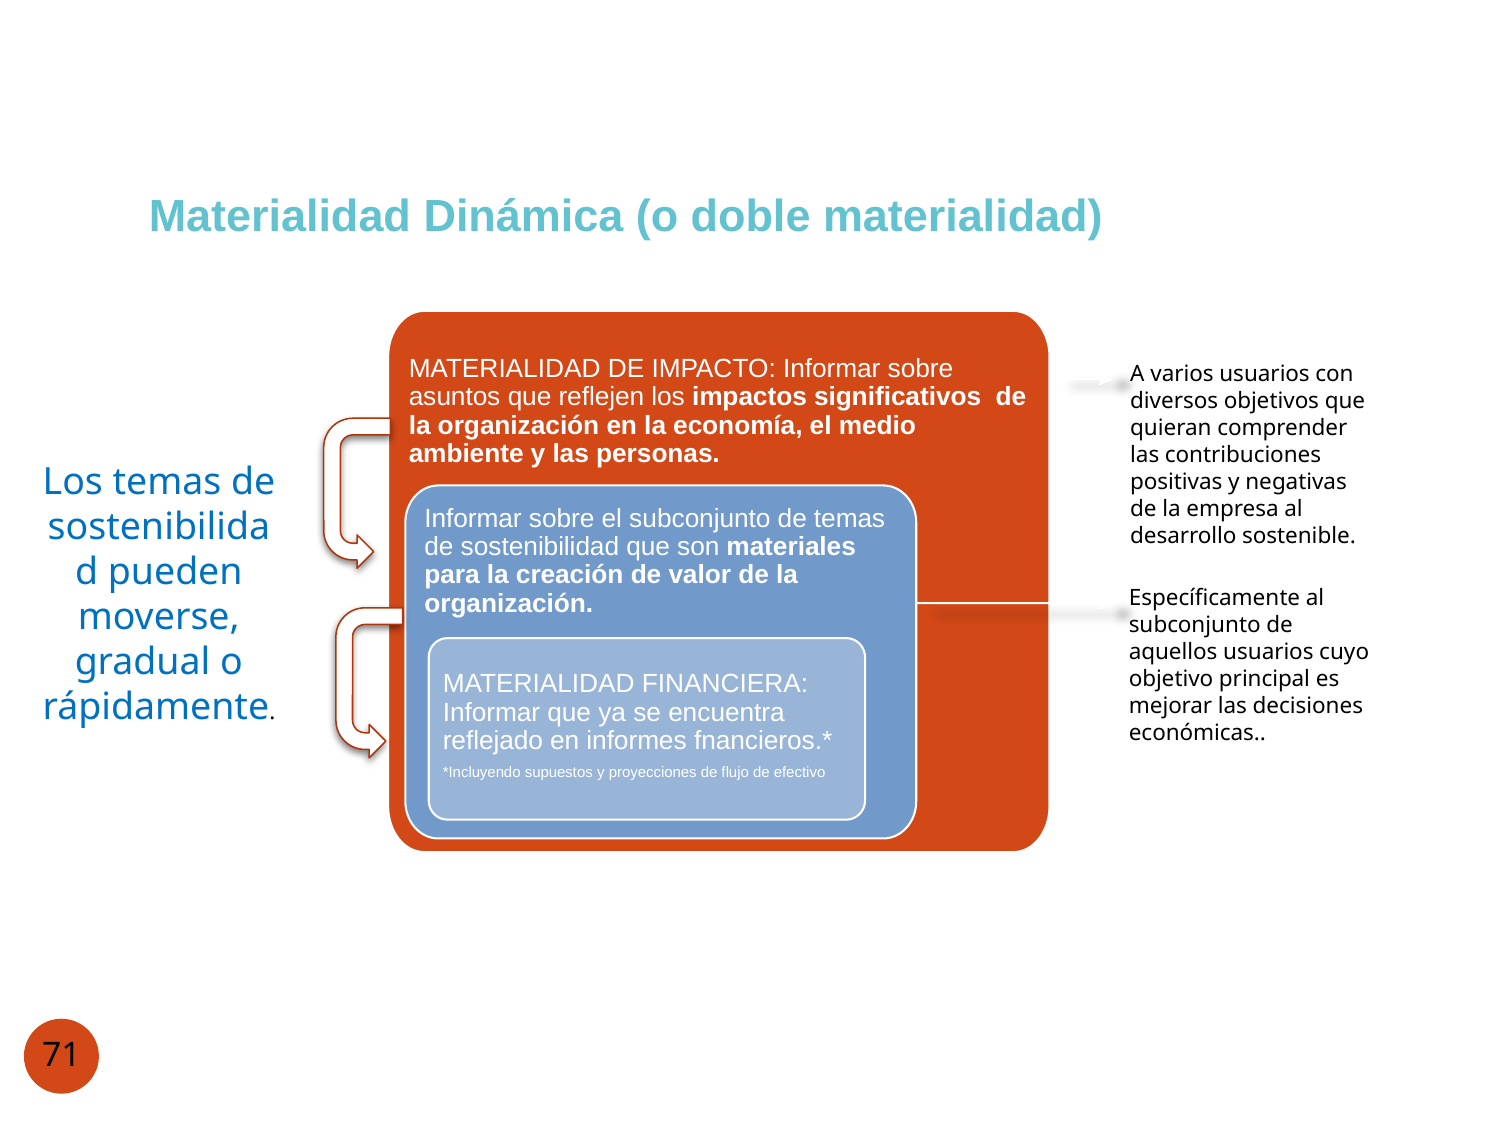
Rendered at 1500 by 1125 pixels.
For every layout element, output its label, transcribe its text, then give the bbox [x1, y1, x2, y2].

text_box A varios usuarios con diversos objetivos que quieran comprender las contribuciones positivas y negativas de la empresa al desarrollo sostenible. [1115, 351, 1394, 555]
text_box [322, 417, 382, 569]
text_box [387, 310, 1050, 853]
text_box Específicamente al subconjunto de aquellos usuarios cuyo objetivo principal es mejorar las decisiones económicas.. [1114, 575, 1393, 753]
text_box Los temas de sostenibilidad pueden moverse, gradual o rápidamente. [27, 386, 291, 735]
text_box Materialidad Dinámica (o doble materialidad) [135, 179, 1159, 295]
slide_number 71 [23, 1018, 99, 1094]
text_box [335, 607, 382, 759]
